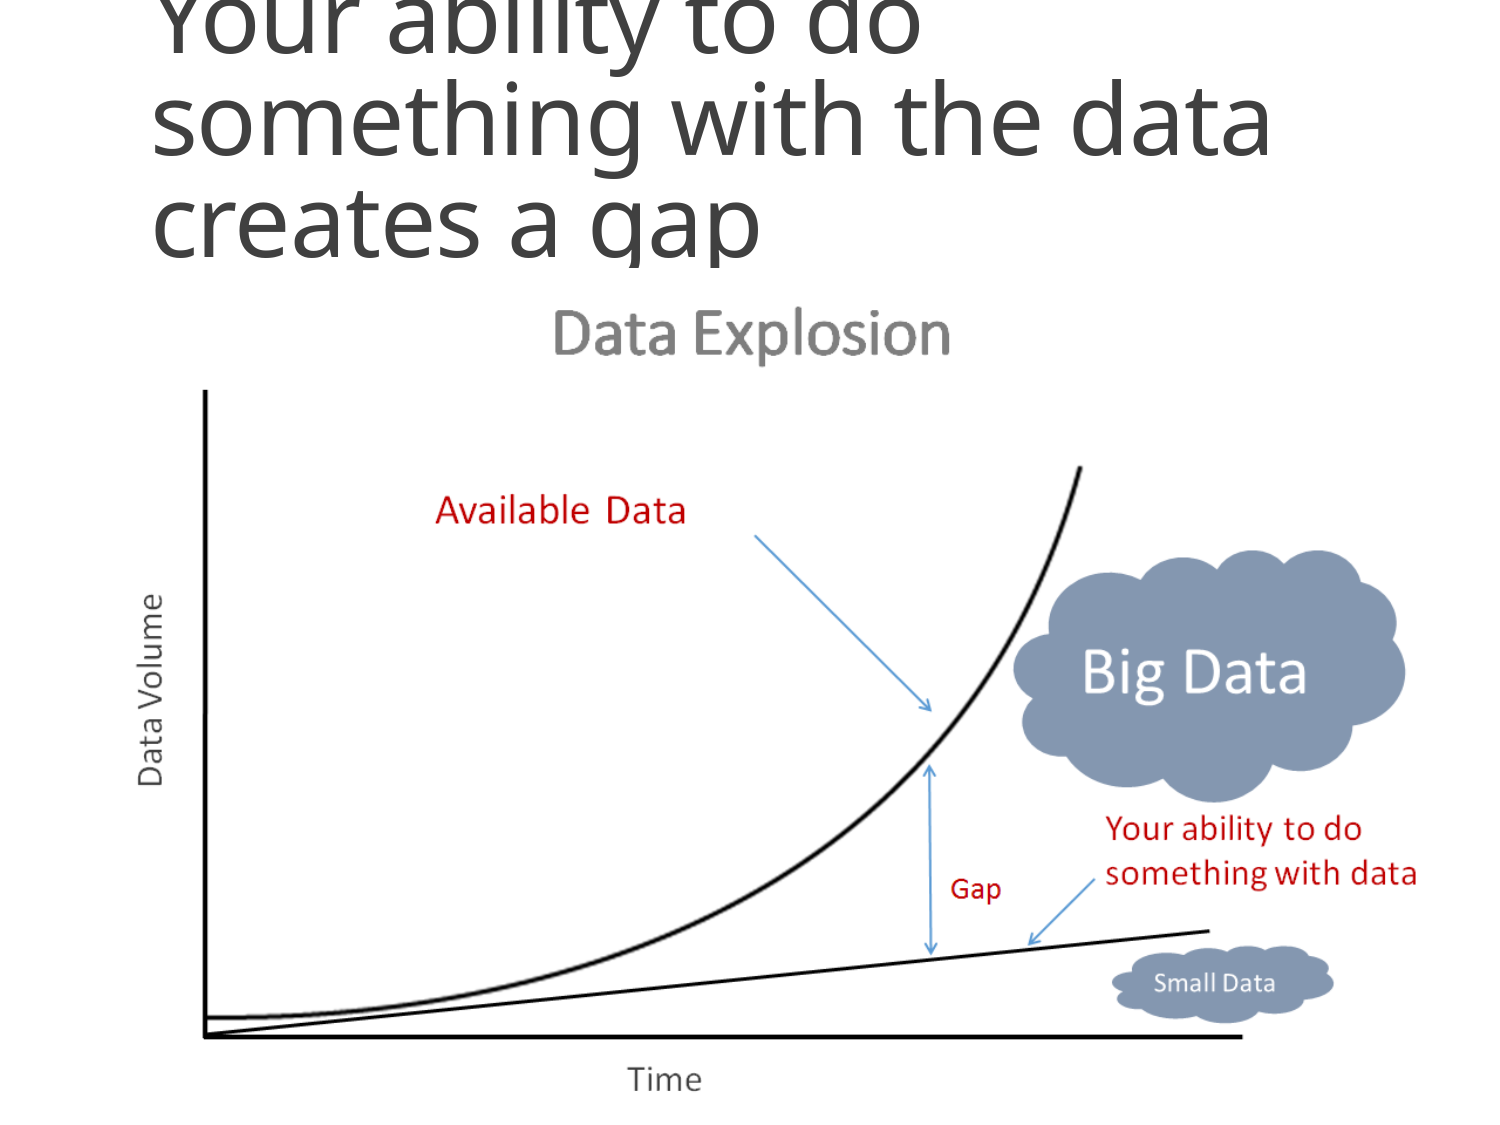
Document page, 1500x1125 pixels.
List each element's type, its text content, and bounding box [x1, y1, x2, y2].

title Your ability to do something with the data creates a gap [135, 47, 1373, 265]
picture [0, 267, 1500, 1125]
